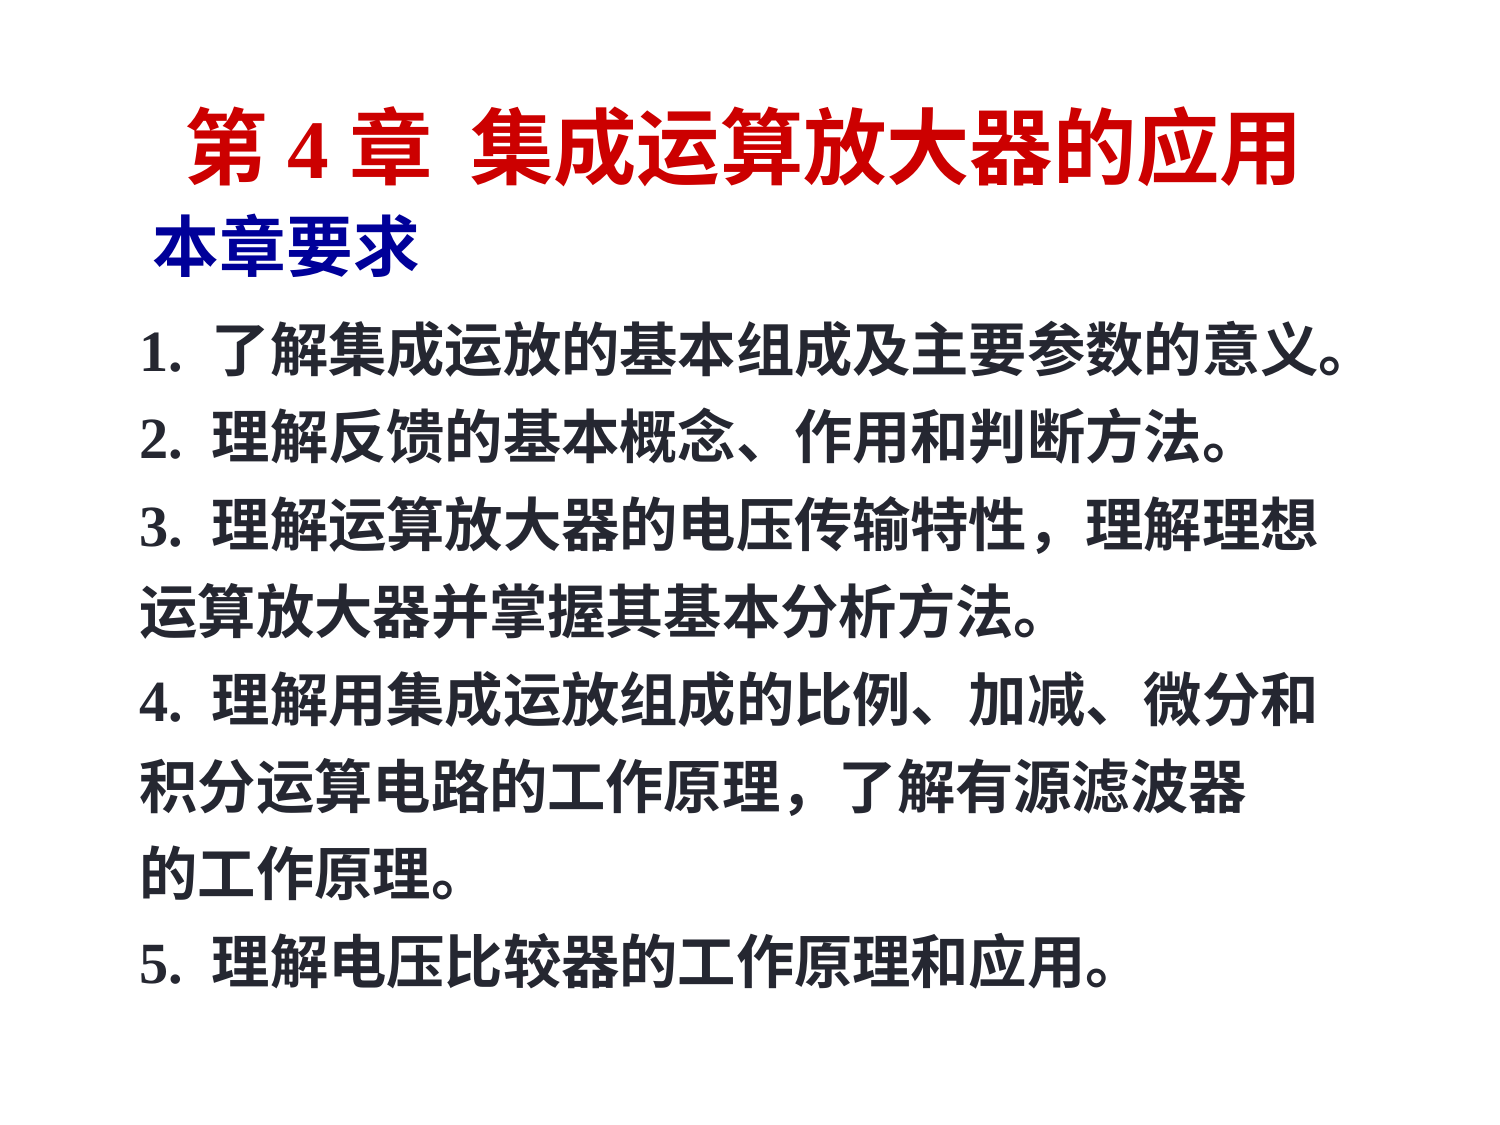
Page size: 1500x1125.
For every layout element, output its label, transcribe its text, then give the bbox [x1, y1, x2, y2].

text_box 1. 了解集成运放的基本组成及主要参数的意义。 2. 理解反馈的基本概念、作用和判断方法。 3. 理解运算放大器的电压传输特性，理解理想 运算放大器并掌握其基本分析方法。 4. 理解用集成运放组成的比例、加减、微分和 积分运算电路的工作原理，了解有源滤波器 的工作原理。 5. 理解电压比较器的工作原理和应用。 [124, 305, 1400, 1003]
text_box 第4章 集成运算放大器的应用 [99, 87, 1388, 200]
text_box 本章要求 [138, 200, 435, 293]
